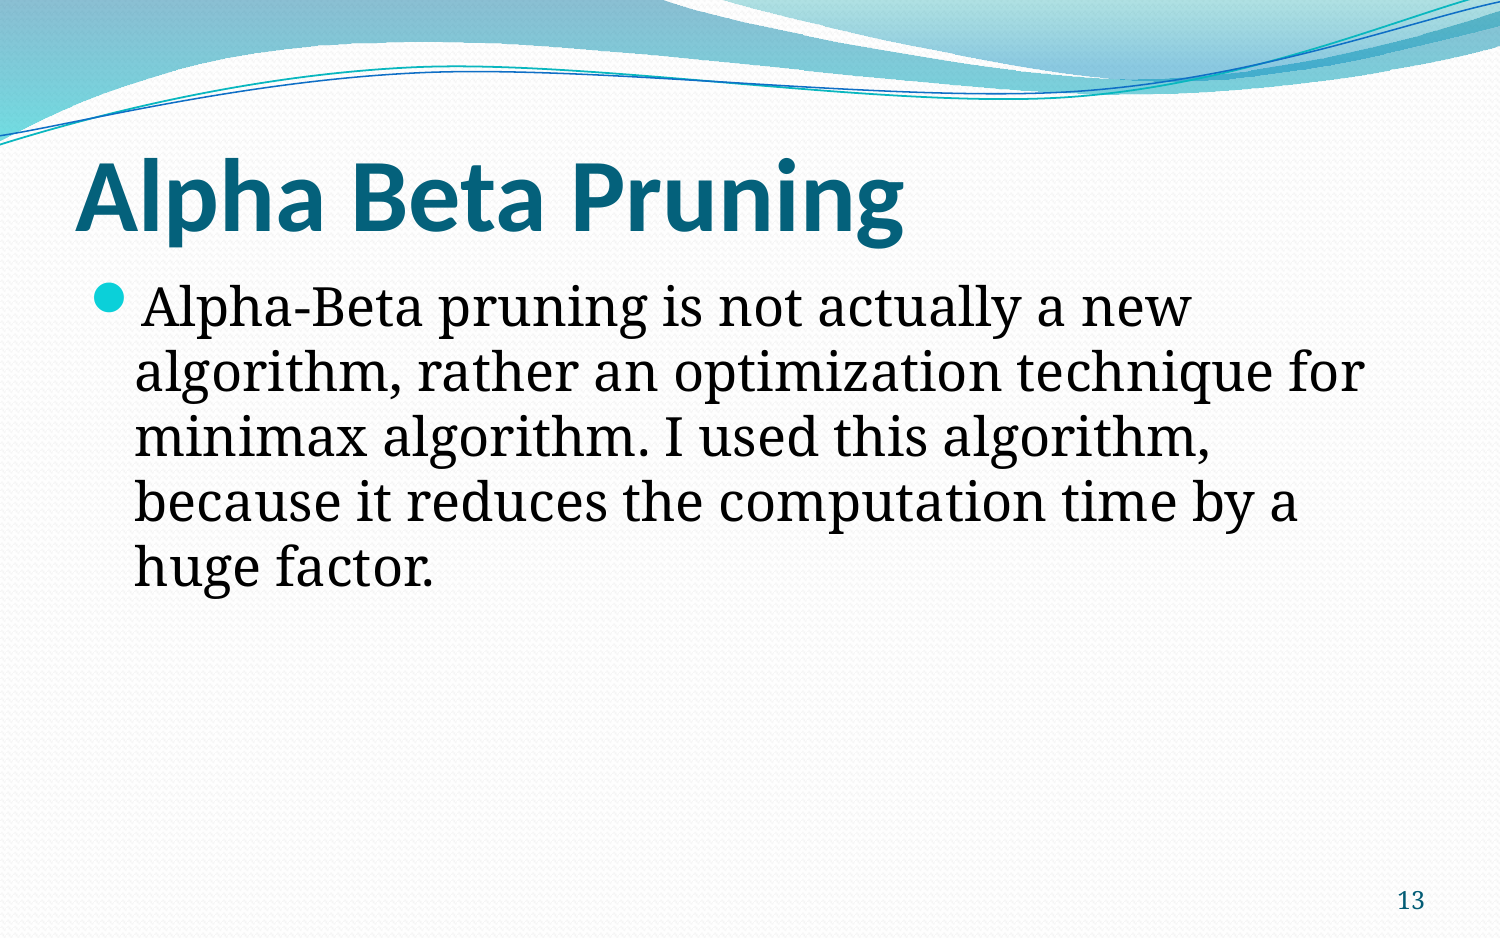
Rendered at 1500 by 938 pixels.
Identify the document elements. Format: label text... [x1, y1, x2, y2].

slide_number 13 [1299, 868, 1425, 919]
list Alpha-Beta pruning is not actually a new algorithm, rather an optimization technique for minimax algorithm. I used this algorithm, because it reduces the computation time by a huge factor. [75, 264, 1425, 865]
title Alpha Beta Pruning [75, 96, 1425, 253]
